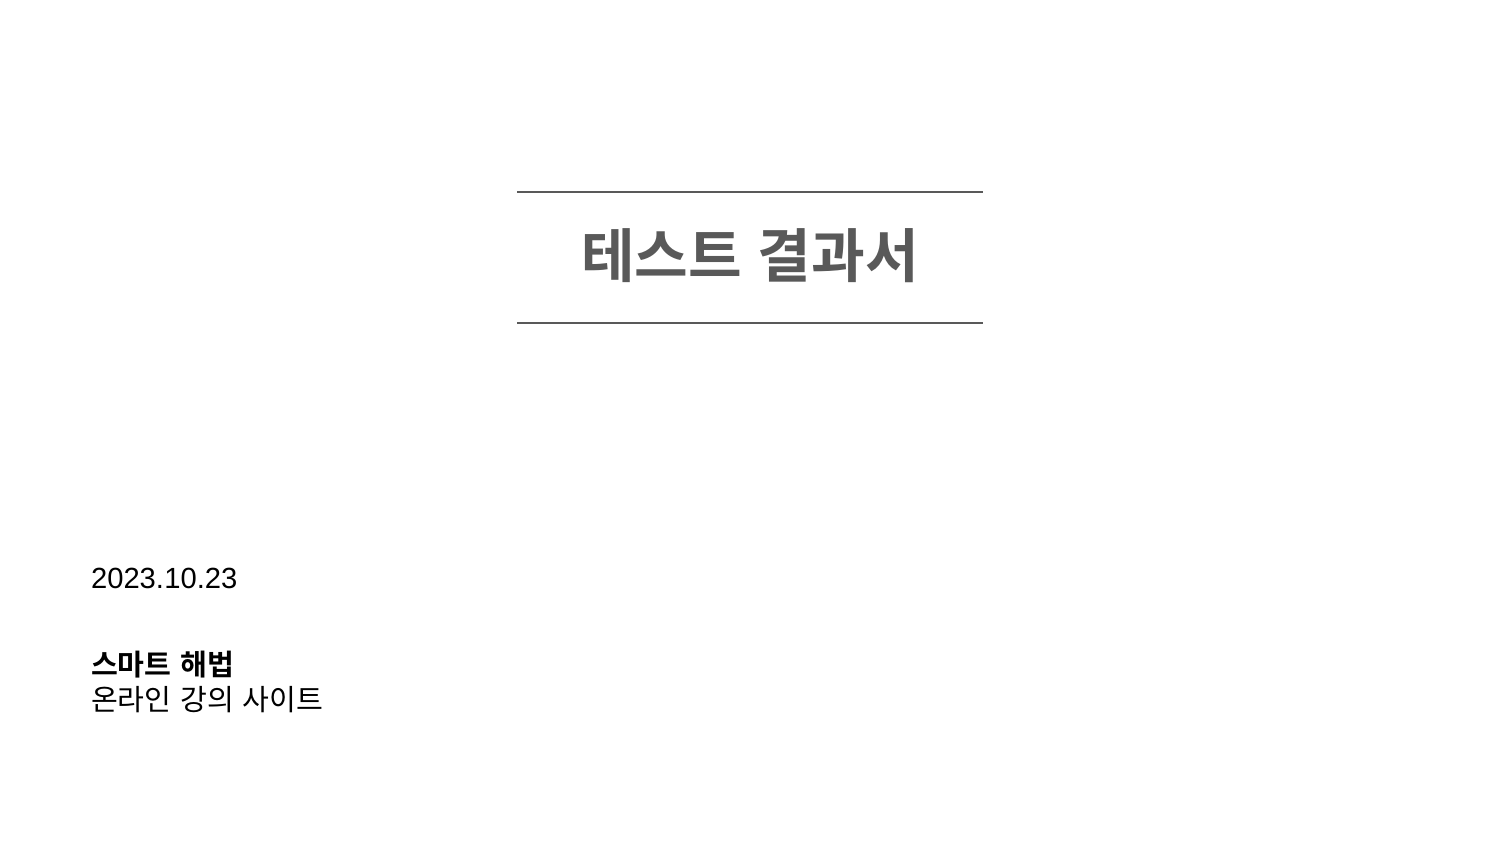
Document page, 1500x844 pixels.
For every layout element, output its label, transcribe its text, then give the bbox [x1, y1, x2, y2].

text_box 스마트 해법 온라인 강의 사이트 [76, 639, 562, 725]
text_box 2023.10.23 [76, 552, 562, 603]
subtitle 테스트 결과서 [480, 204, 1020, 335]
